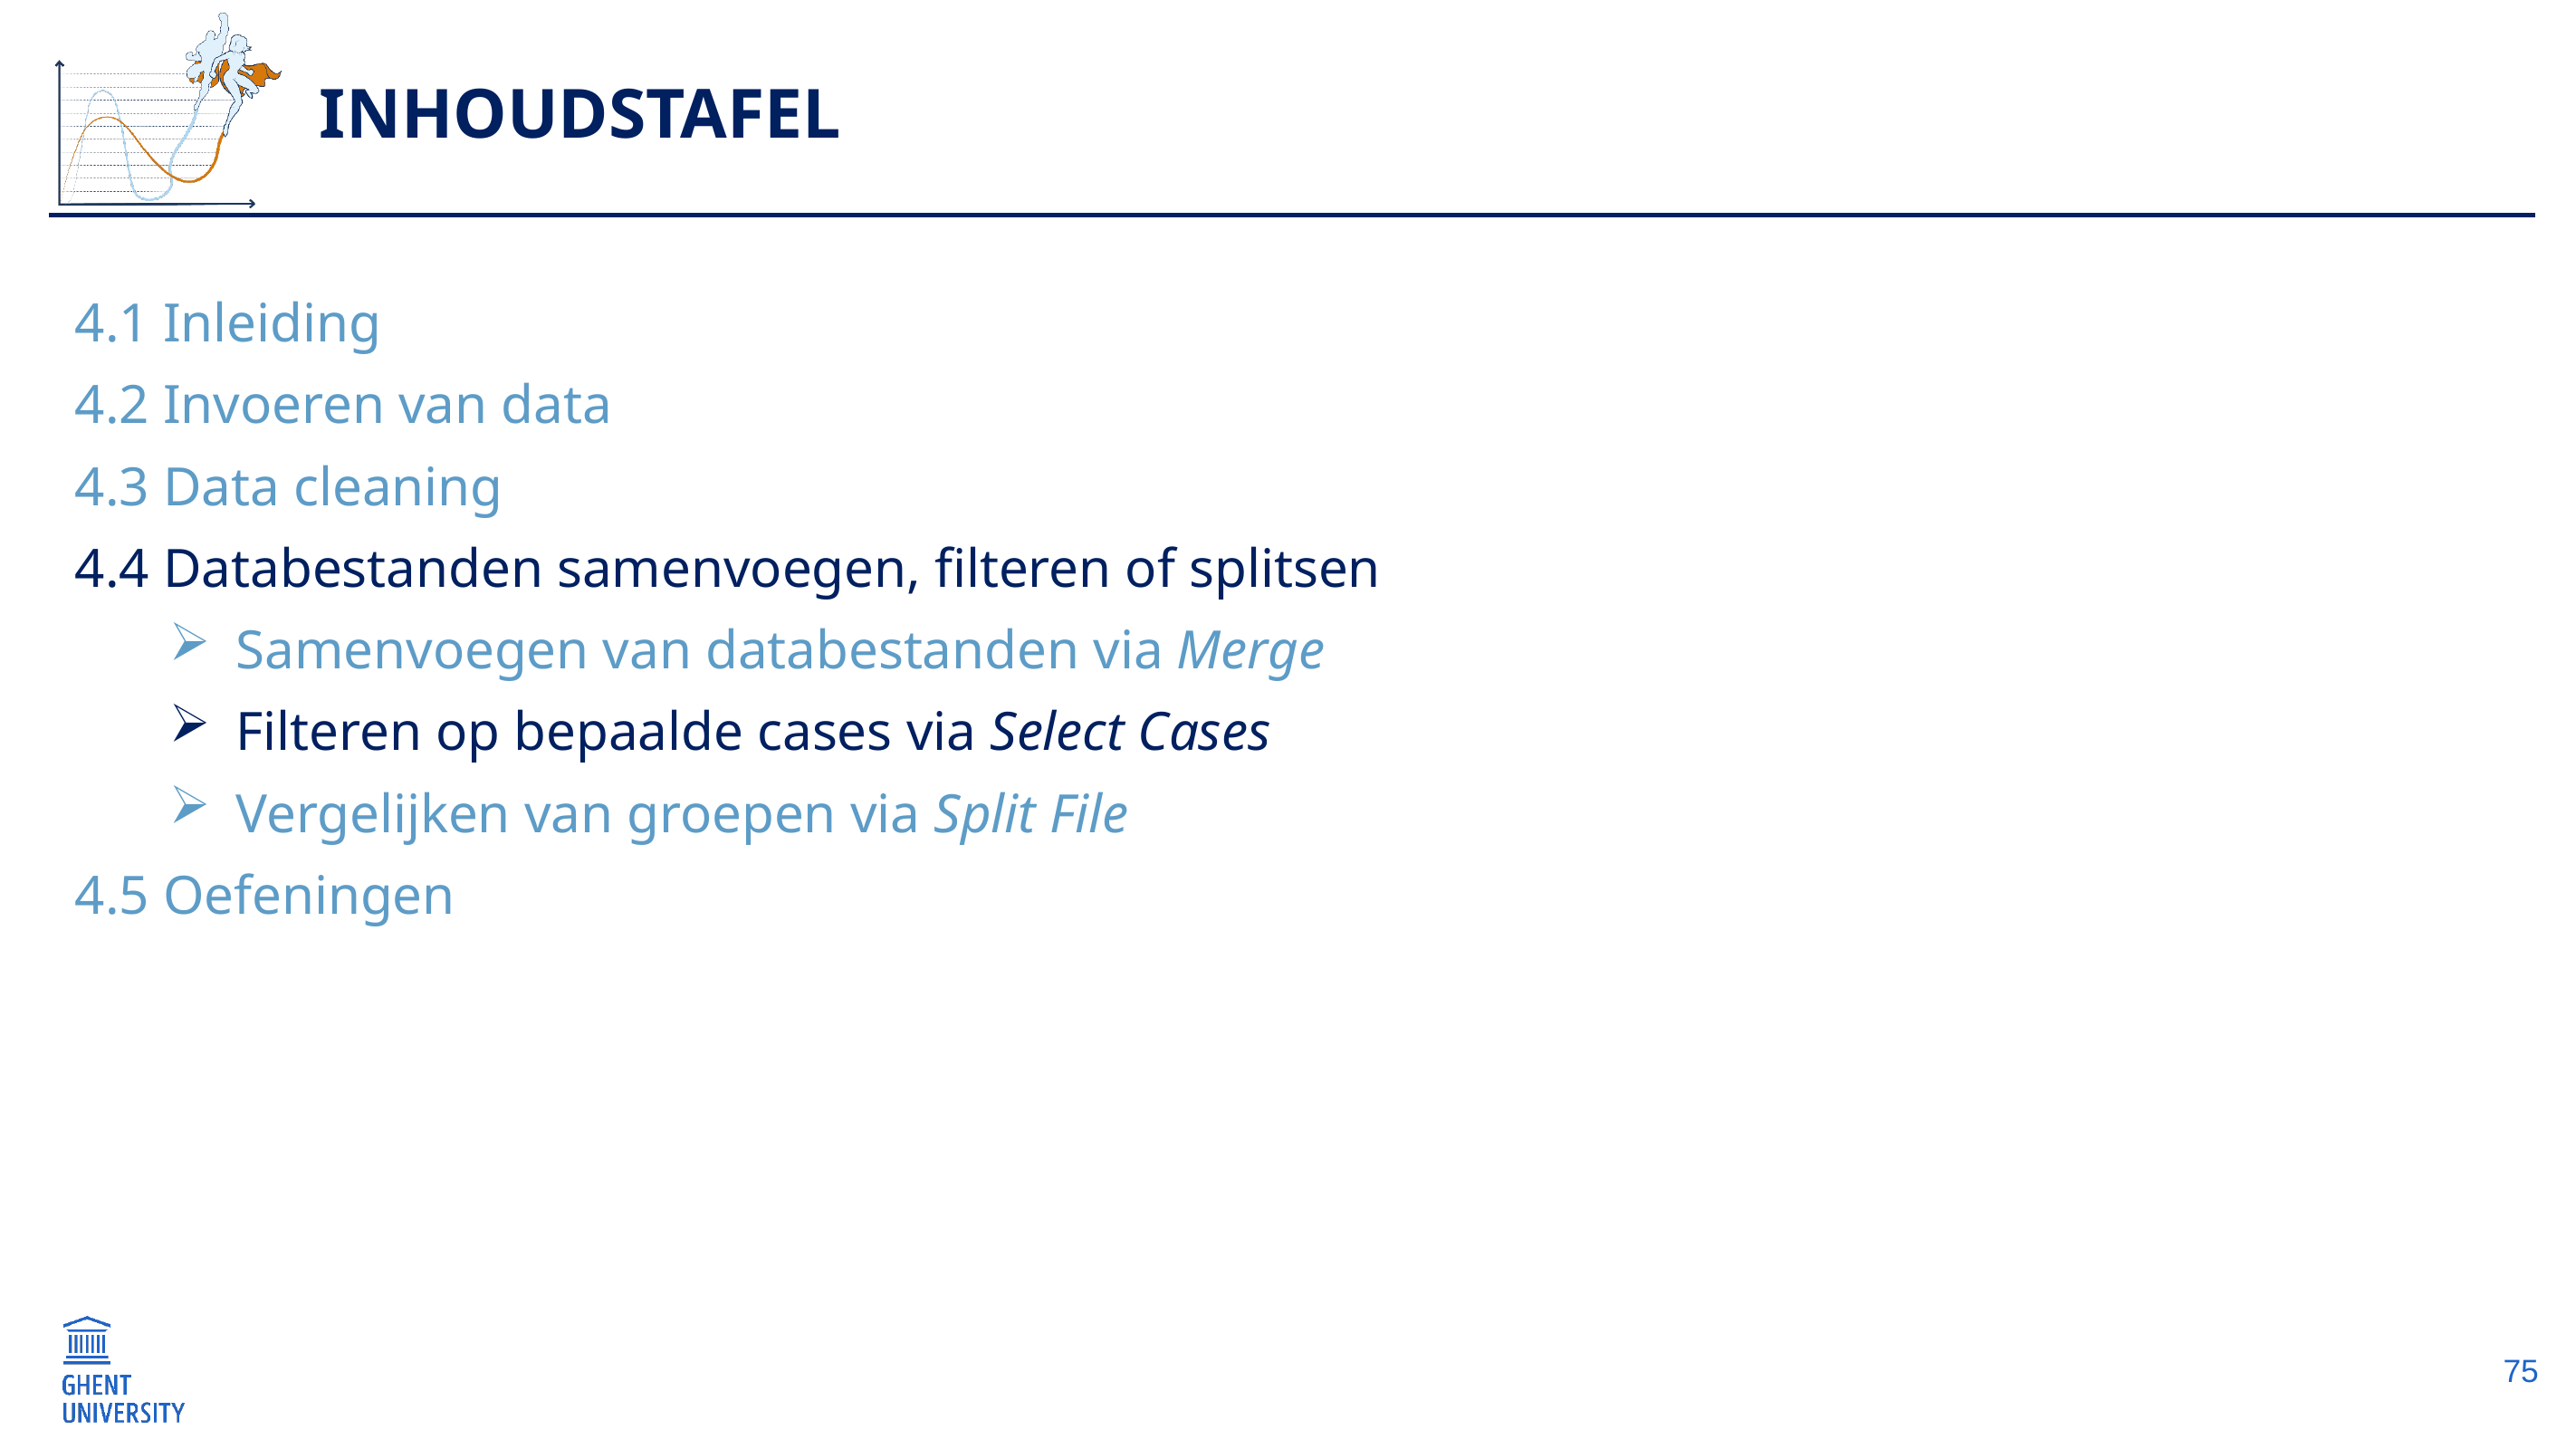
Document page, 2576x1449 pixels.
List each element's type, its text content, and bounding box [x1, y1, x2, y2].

picture [62, 1290, 411, 1449]
list 4.1 Inleiding 4.2 Invoeren van data 4.3 Data cleaning 4.4 Databestanden samenvoegen, filteren of splitsen Samenvoegen van databestanden via Merge Filteren op bepaalde cases via Select Cases Vergelijken van groepen via Split File 4.5 Oefeningen [48, 269, 2553, 1290]
title Inhoudstafel [305, 18, 2527, 159]
slide_number 75 [2415, 1330, 2553, 1408]
picture [5, 0, 306, 318]
